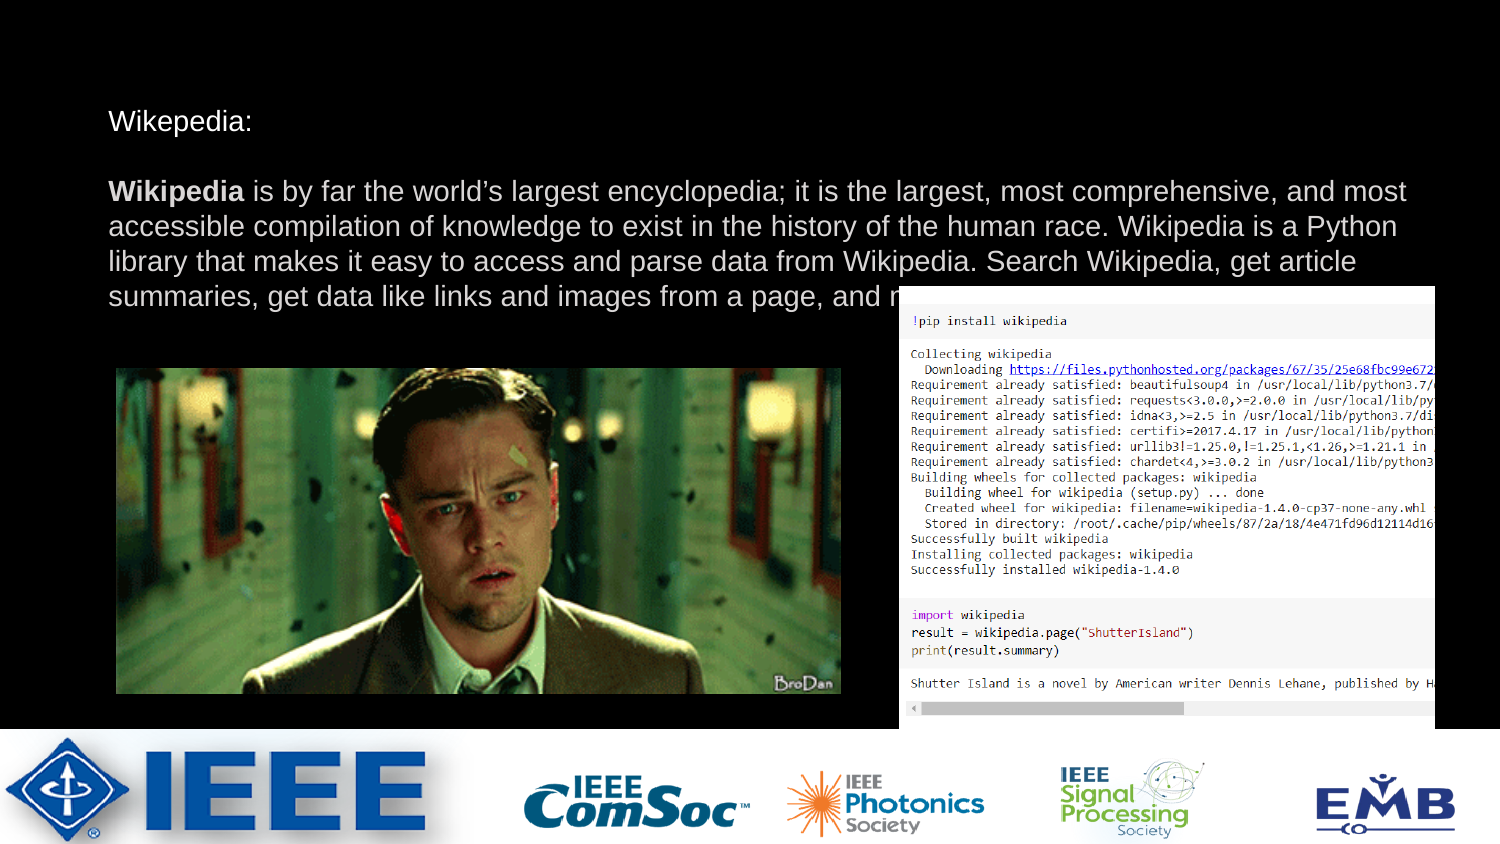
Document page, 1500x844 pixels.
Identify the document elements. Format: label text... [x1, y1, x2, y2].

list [116, 368, 841, 694]
text_box Wikepedia: Wikipedia is by far the world’s largest encyclopedia; it is the largest, most comprehensive, and most accessible compilation of knowledge to exist in the history of the human race. Wikipedia is a Python library that makes it easy to access and parse data from Wikipedia. Search Wikipedia, get article summaries, get data like links and images from a page, and more. [97, 96, 1449, 318]
picture [0, 285, 1500, 844]
